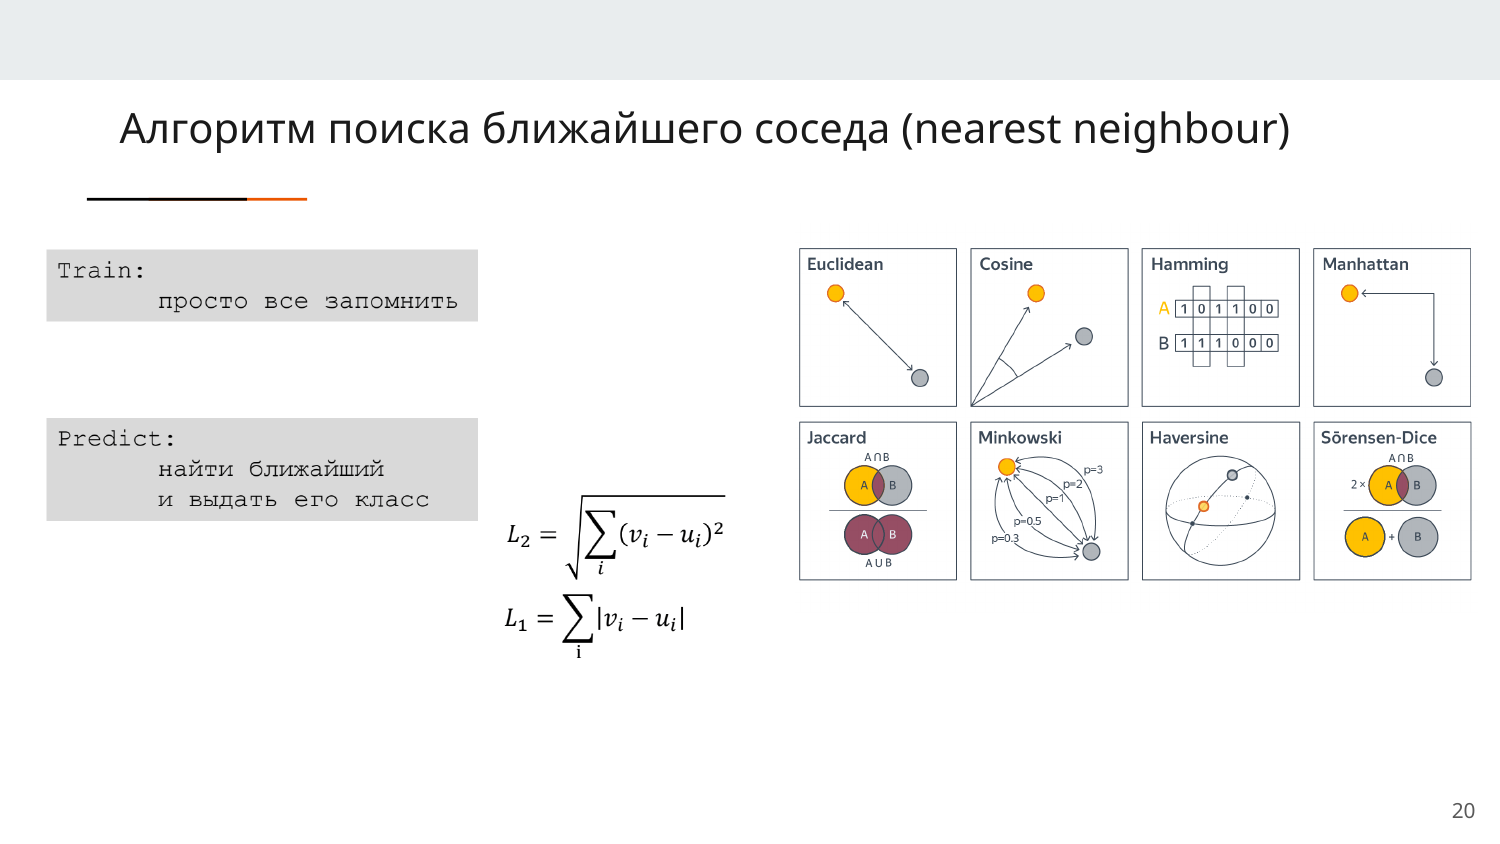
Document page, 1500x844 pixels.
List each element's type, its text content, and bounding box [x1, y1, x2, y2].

slide_number <number> [1400, 779, 1491, 844]
picture [795, 222, 1478, 613]
title Алгоритм поиска ближайшего соседа (nearest neighbour) [119, 86, 1381, 175]
picture [25, 239, 734, 690]
